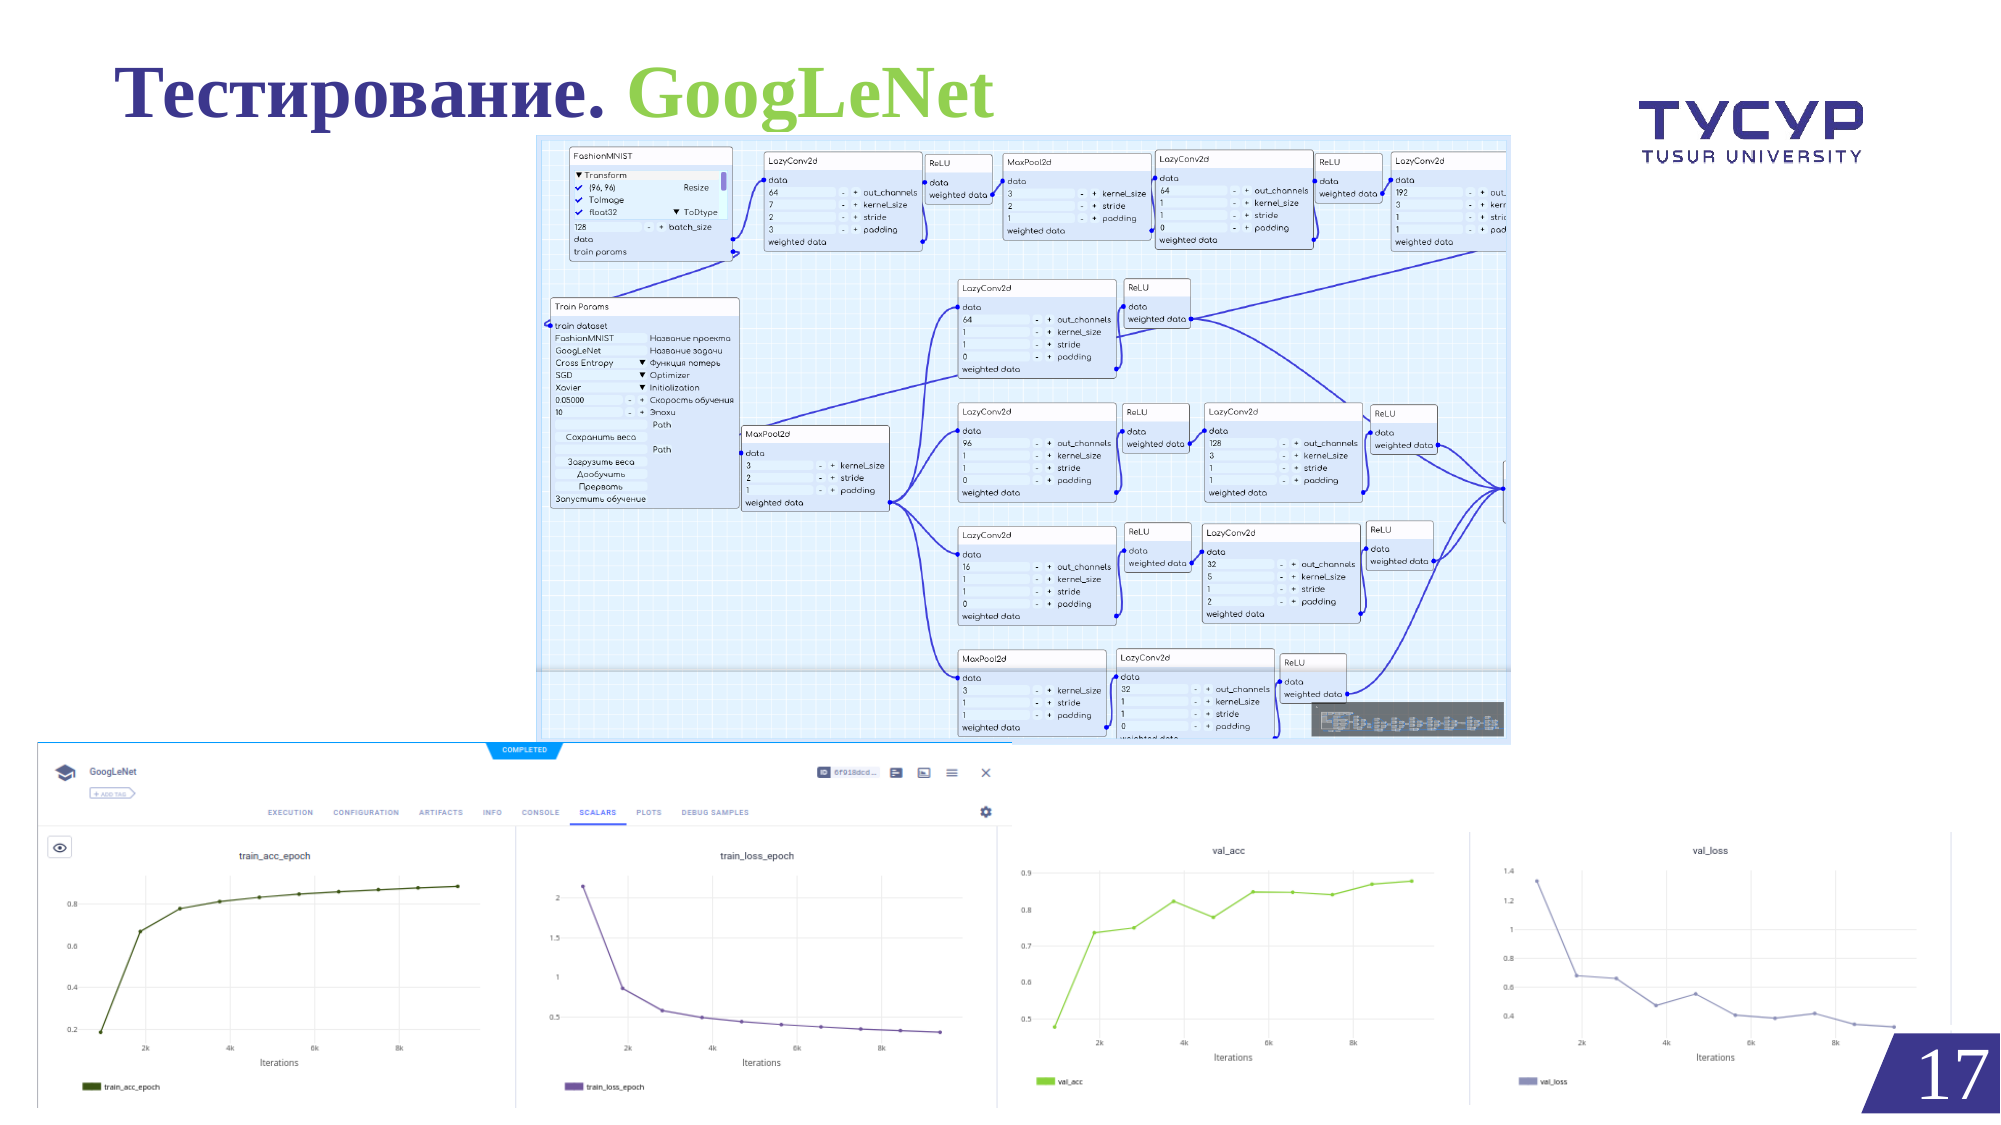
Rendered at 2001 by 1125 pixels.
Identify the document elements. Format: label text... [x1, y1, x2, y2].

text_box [1821, 1033, 2000, 1114]
picture [37, 132, 1966, 1108]
title Тестирование. GoogLeNet [112, 71, 1200, 269]
slide_number 17 [1970, 1006, 1979, 1031]
picture [1639, 101, 1863, 164]
